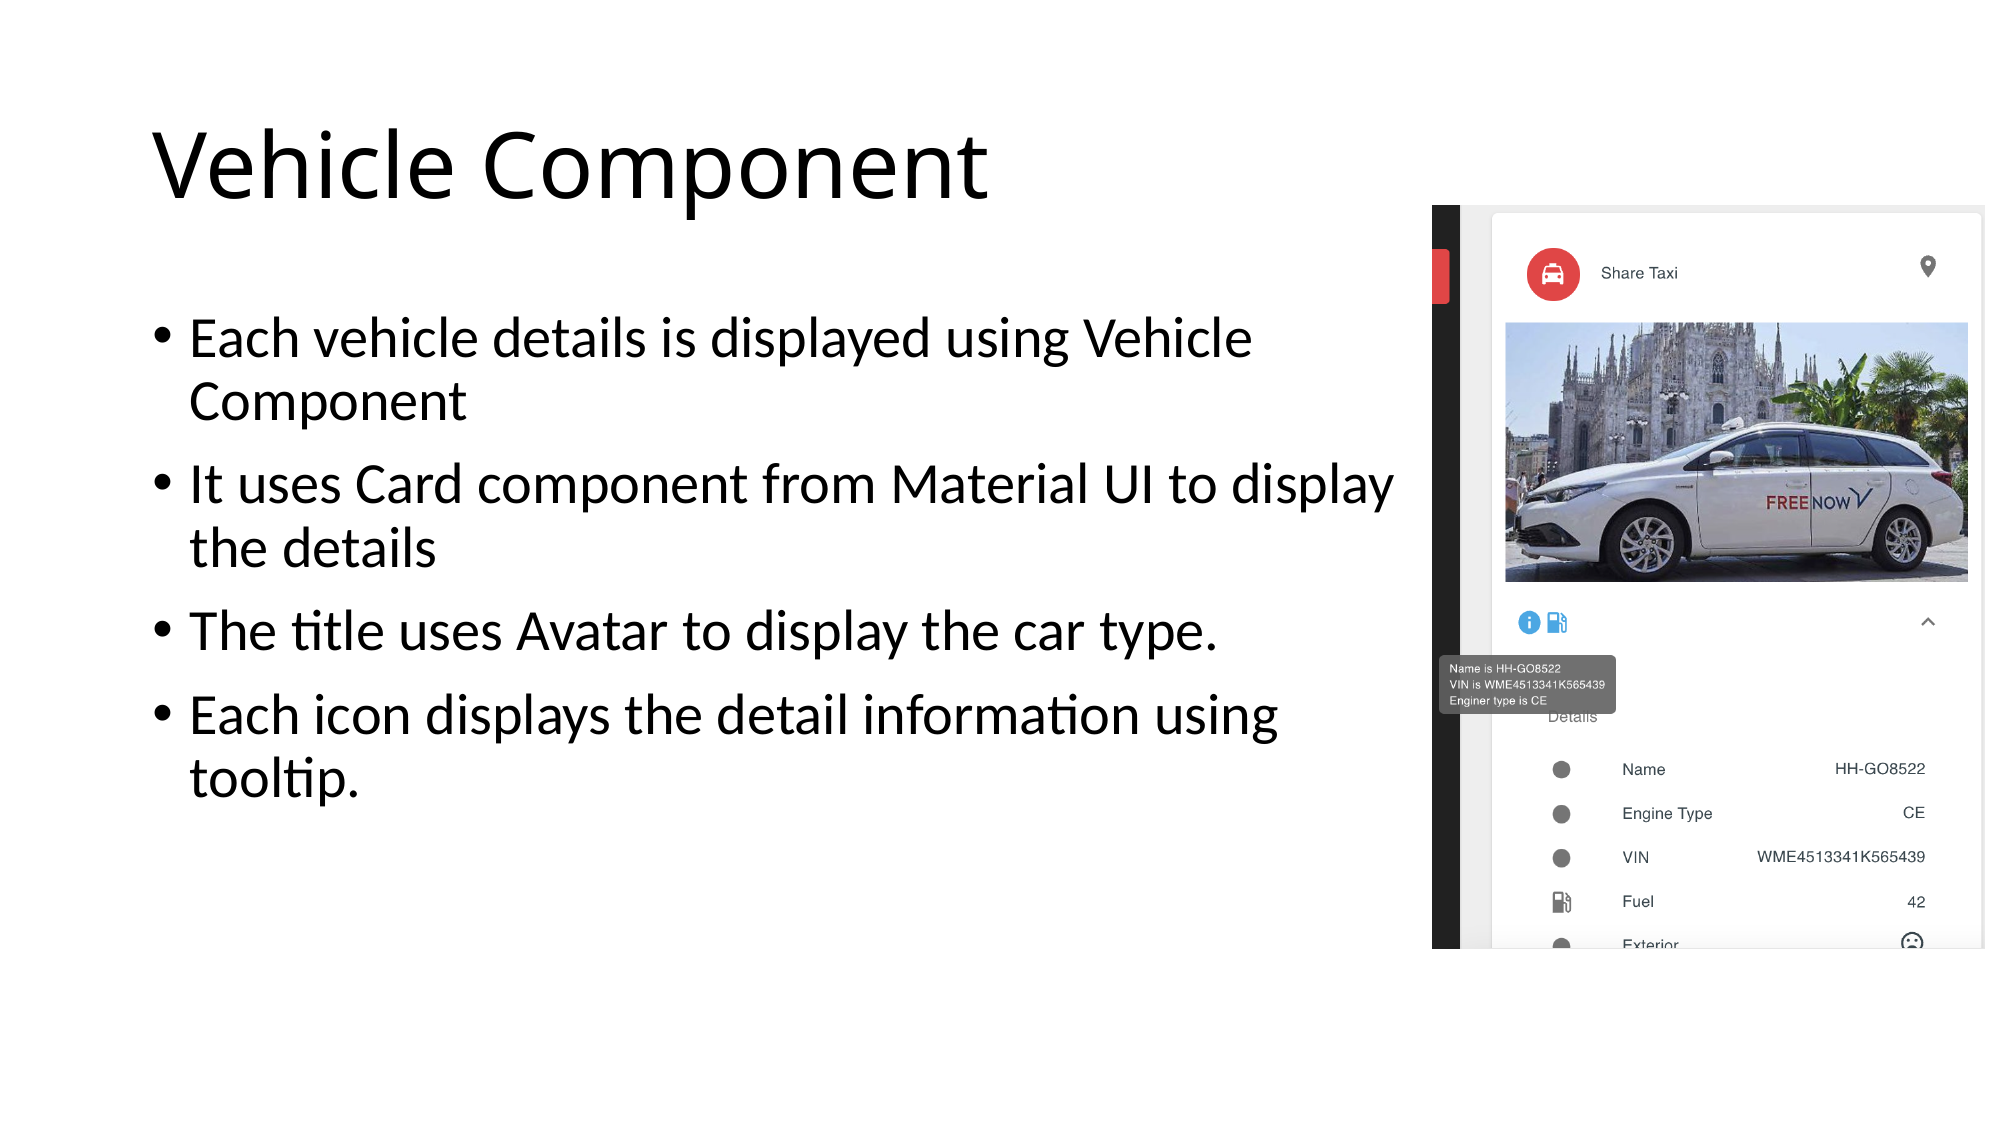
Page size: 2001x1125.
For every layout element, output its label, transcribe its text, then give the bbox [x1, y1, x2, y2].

list Each vehicle details is displayed using Vehicle Component It uses Card component from Material UI to display the details The title uses Avatar to display the car type. Each icon displays the detail information using tooltip. [137, 299, 1428, 1014]
title Vehicle Component [137, 59, 1863, 278]
picture [1432, 205, 1985, 949]
